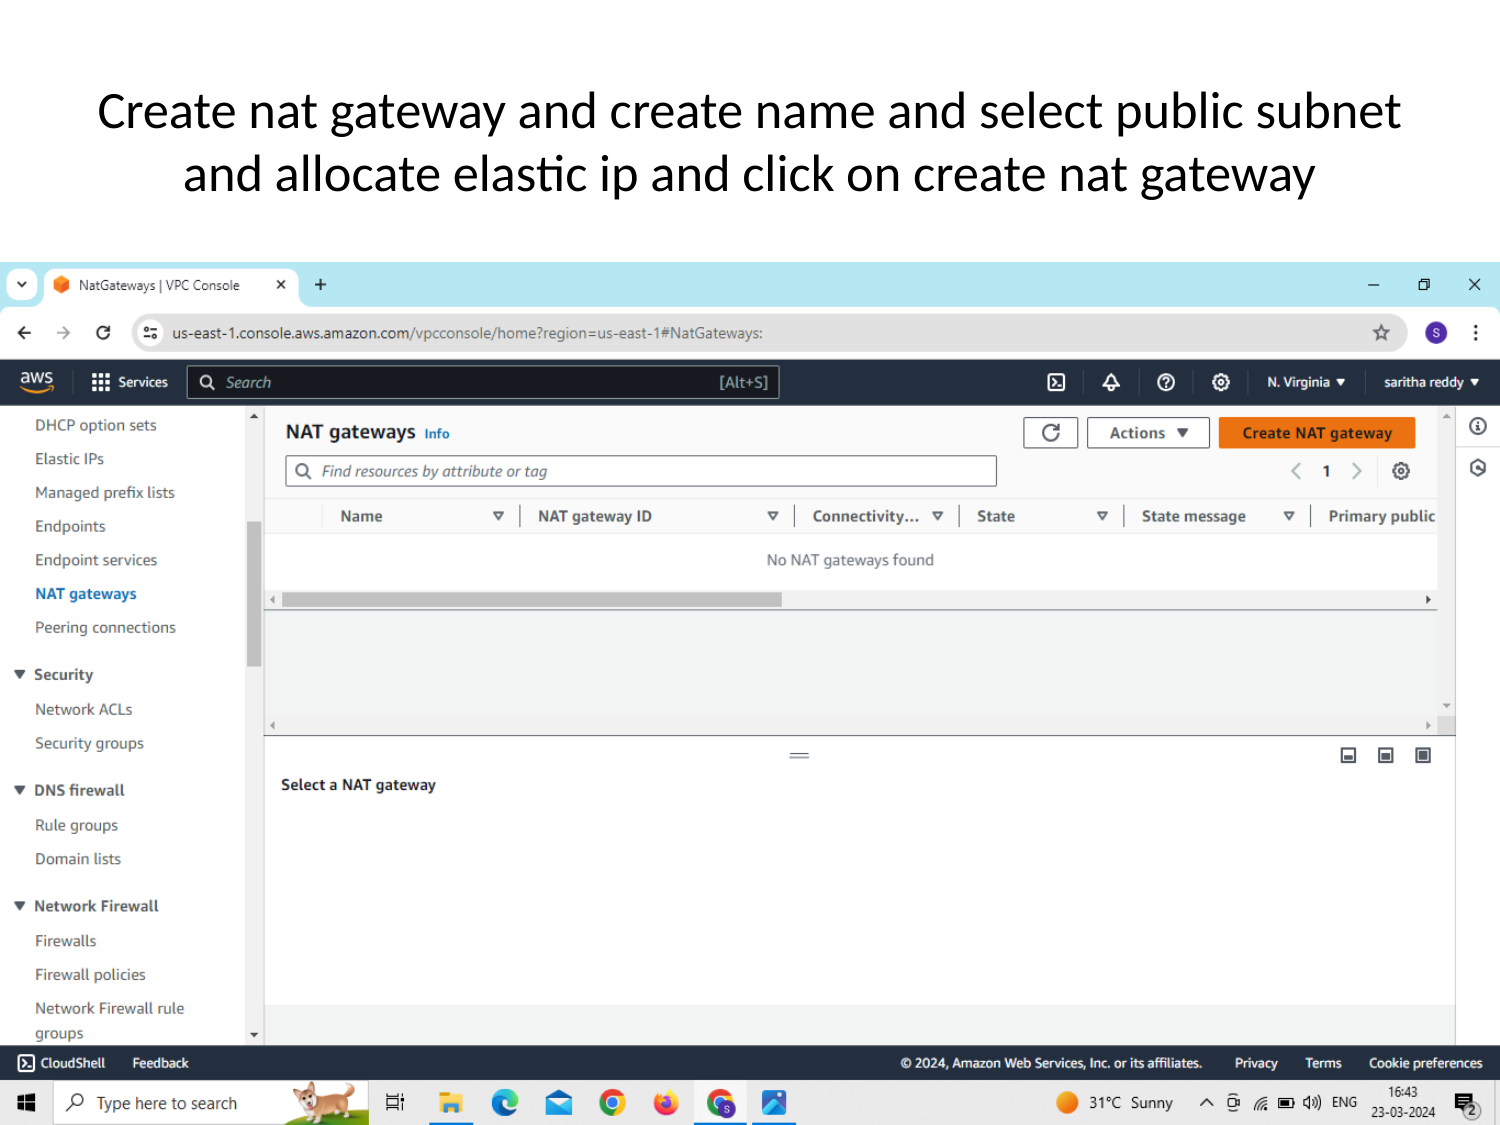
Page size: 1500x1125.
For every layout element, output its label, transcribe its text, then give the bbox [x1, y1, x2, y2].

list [0, 262, 1500, 1125]
title Create nat gateway and create name and select public subnet and allocate elastic ip and click on create nat gateway [75, 45, 1425, 233]
